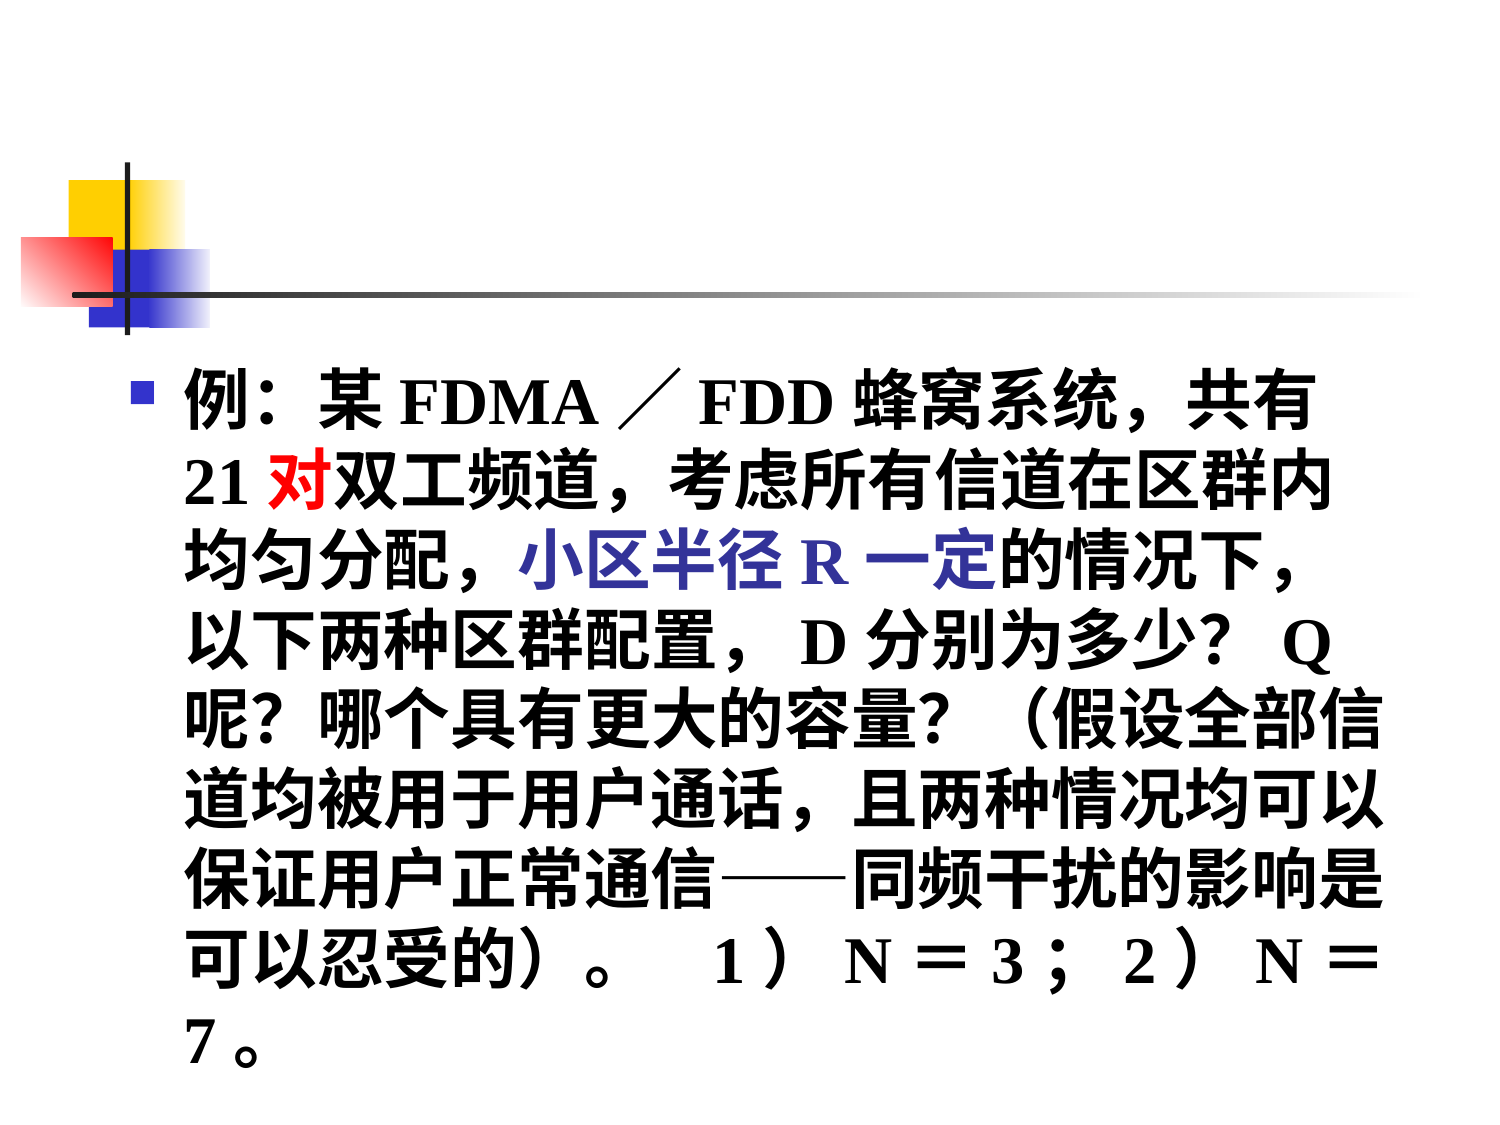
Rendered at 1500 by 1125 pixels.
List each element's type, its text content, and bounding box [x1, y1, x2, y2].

list 例：某FDMA／FDD蜂窝系统，共有21对双工频道，考虑所有信道在区群内均匀分配，小区半径R一定的情况下，以下两种区群配置，D分别为多少？Q呢？哪个具有更大的容量？（假设全部信道均被用于用户通话，且两种情况均可以保证用户正常通信——同频干扰的影响是可以忍受的）。 1）N＝3；2）N＝7。 [112, 349, 1413, 1026]
